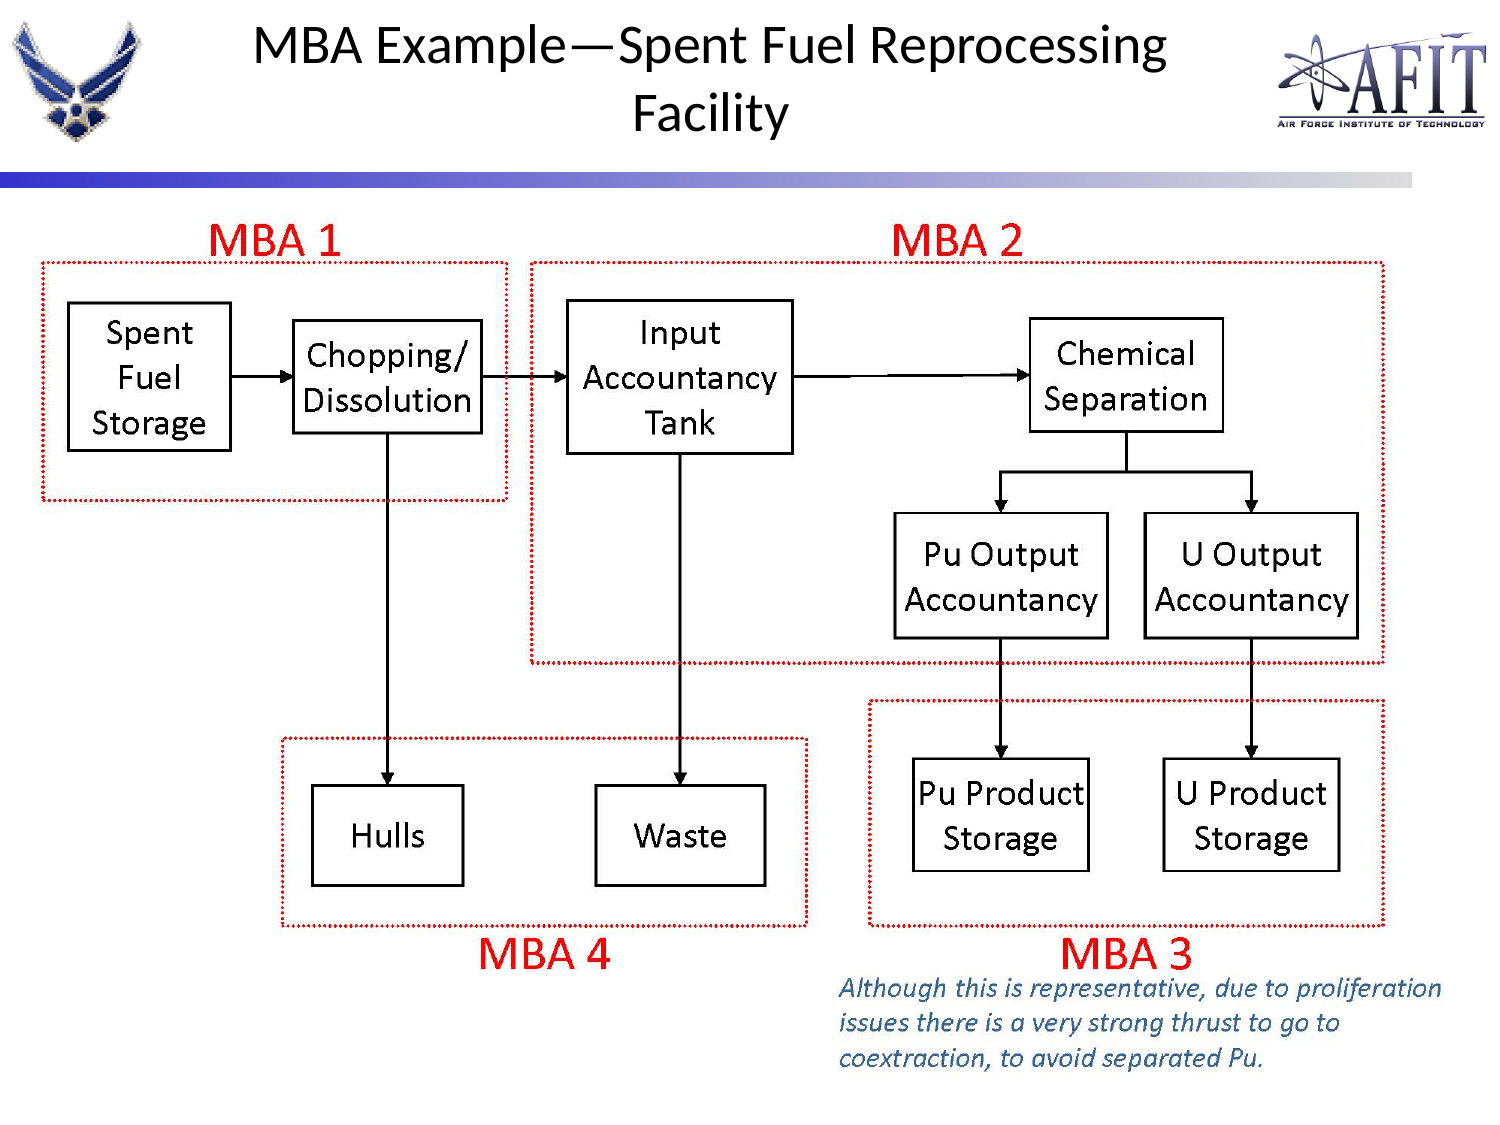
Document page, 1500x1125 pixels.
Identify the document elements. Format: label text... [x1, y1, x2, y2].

picture [0, 12, 163, 153]
picture [37, 199, 1461, 1076]
title MBA Example—Spent Fuel Reprocessing Facility [166, 0, 1255, 151]
